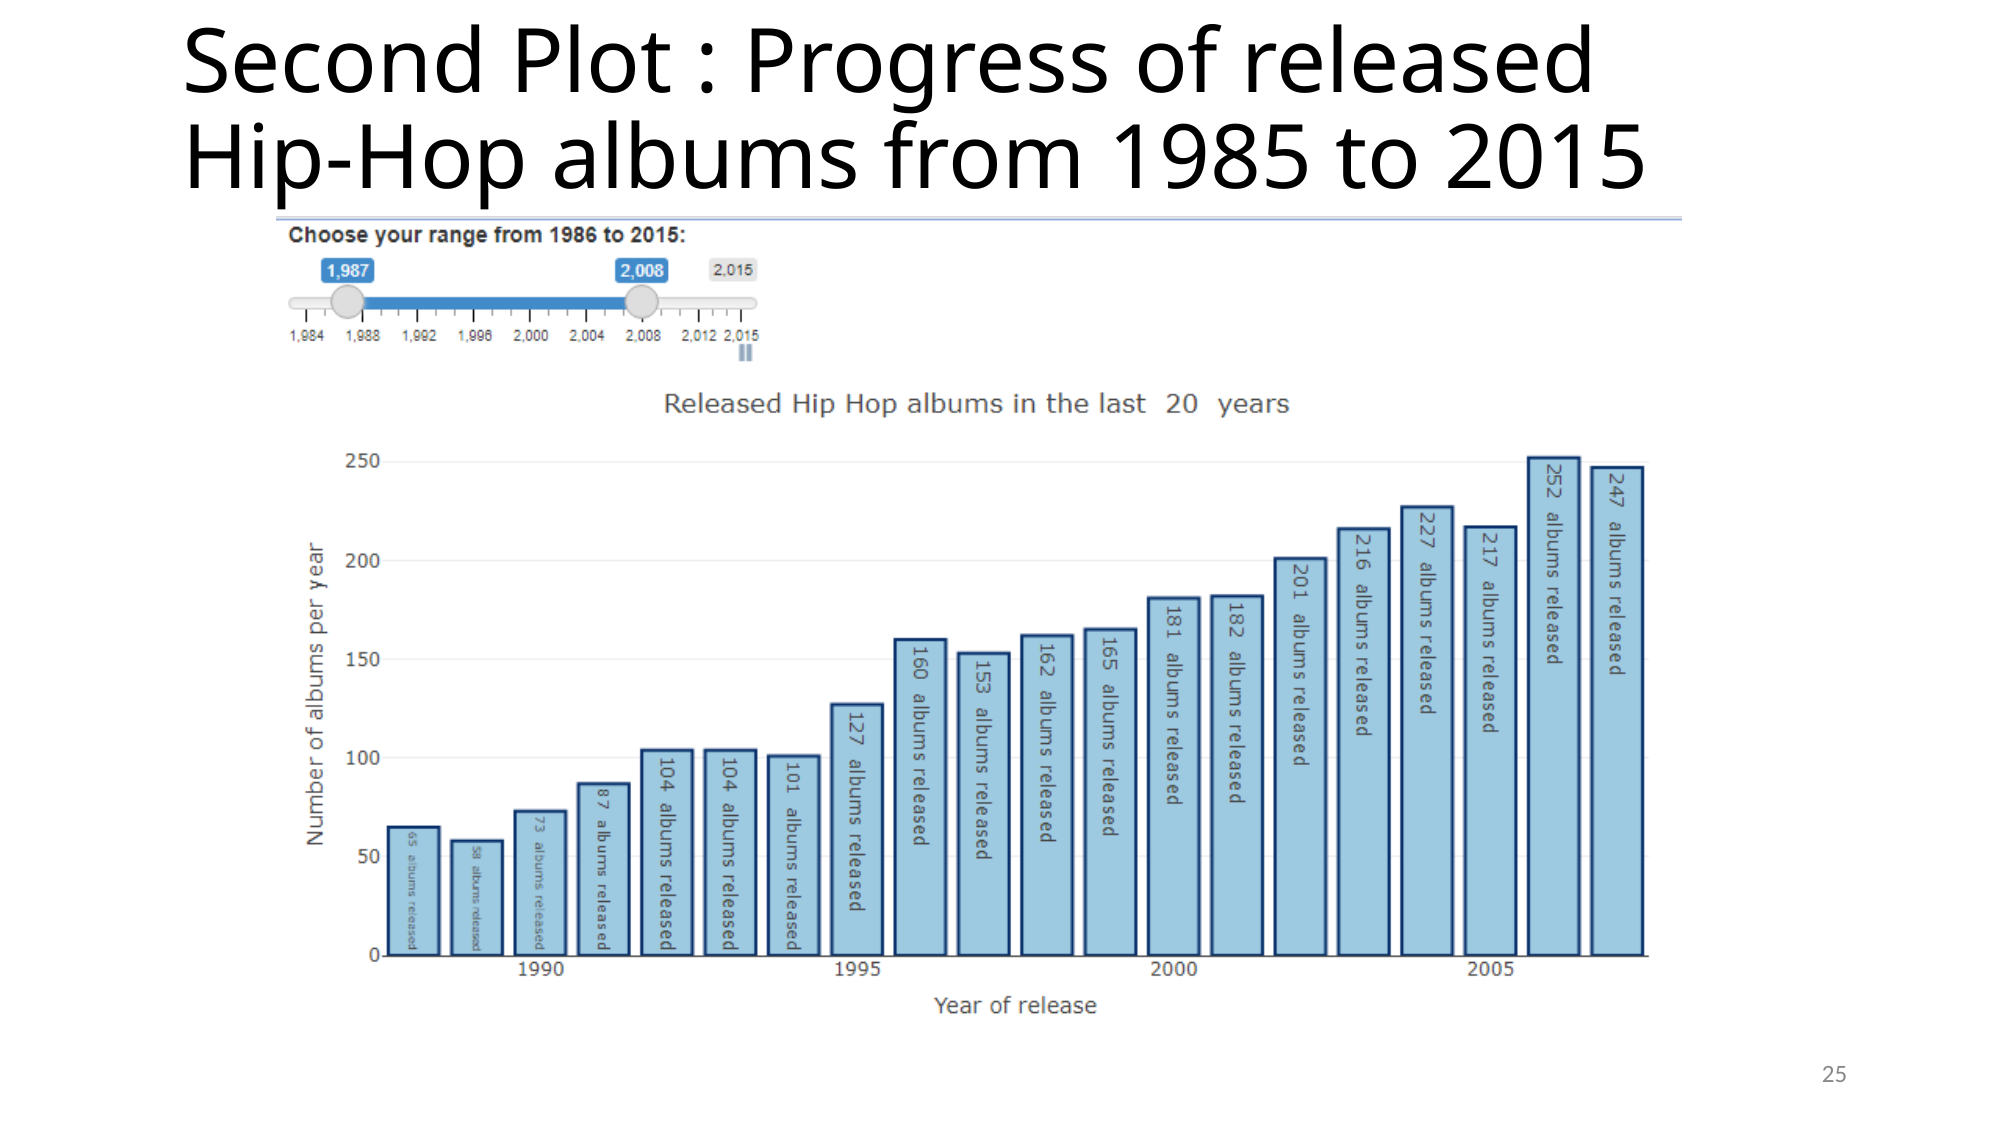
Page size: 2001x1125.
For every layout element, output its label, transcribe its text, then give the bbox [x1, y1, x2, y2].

title Second Plot : Progress of released Hip-Hop albums from 1985 to 2015 [167, 7, 1724, 217]
picture [276, 216, 1682, 1109]
slide_number 25 [1682, 1042, 1863, 1103]
